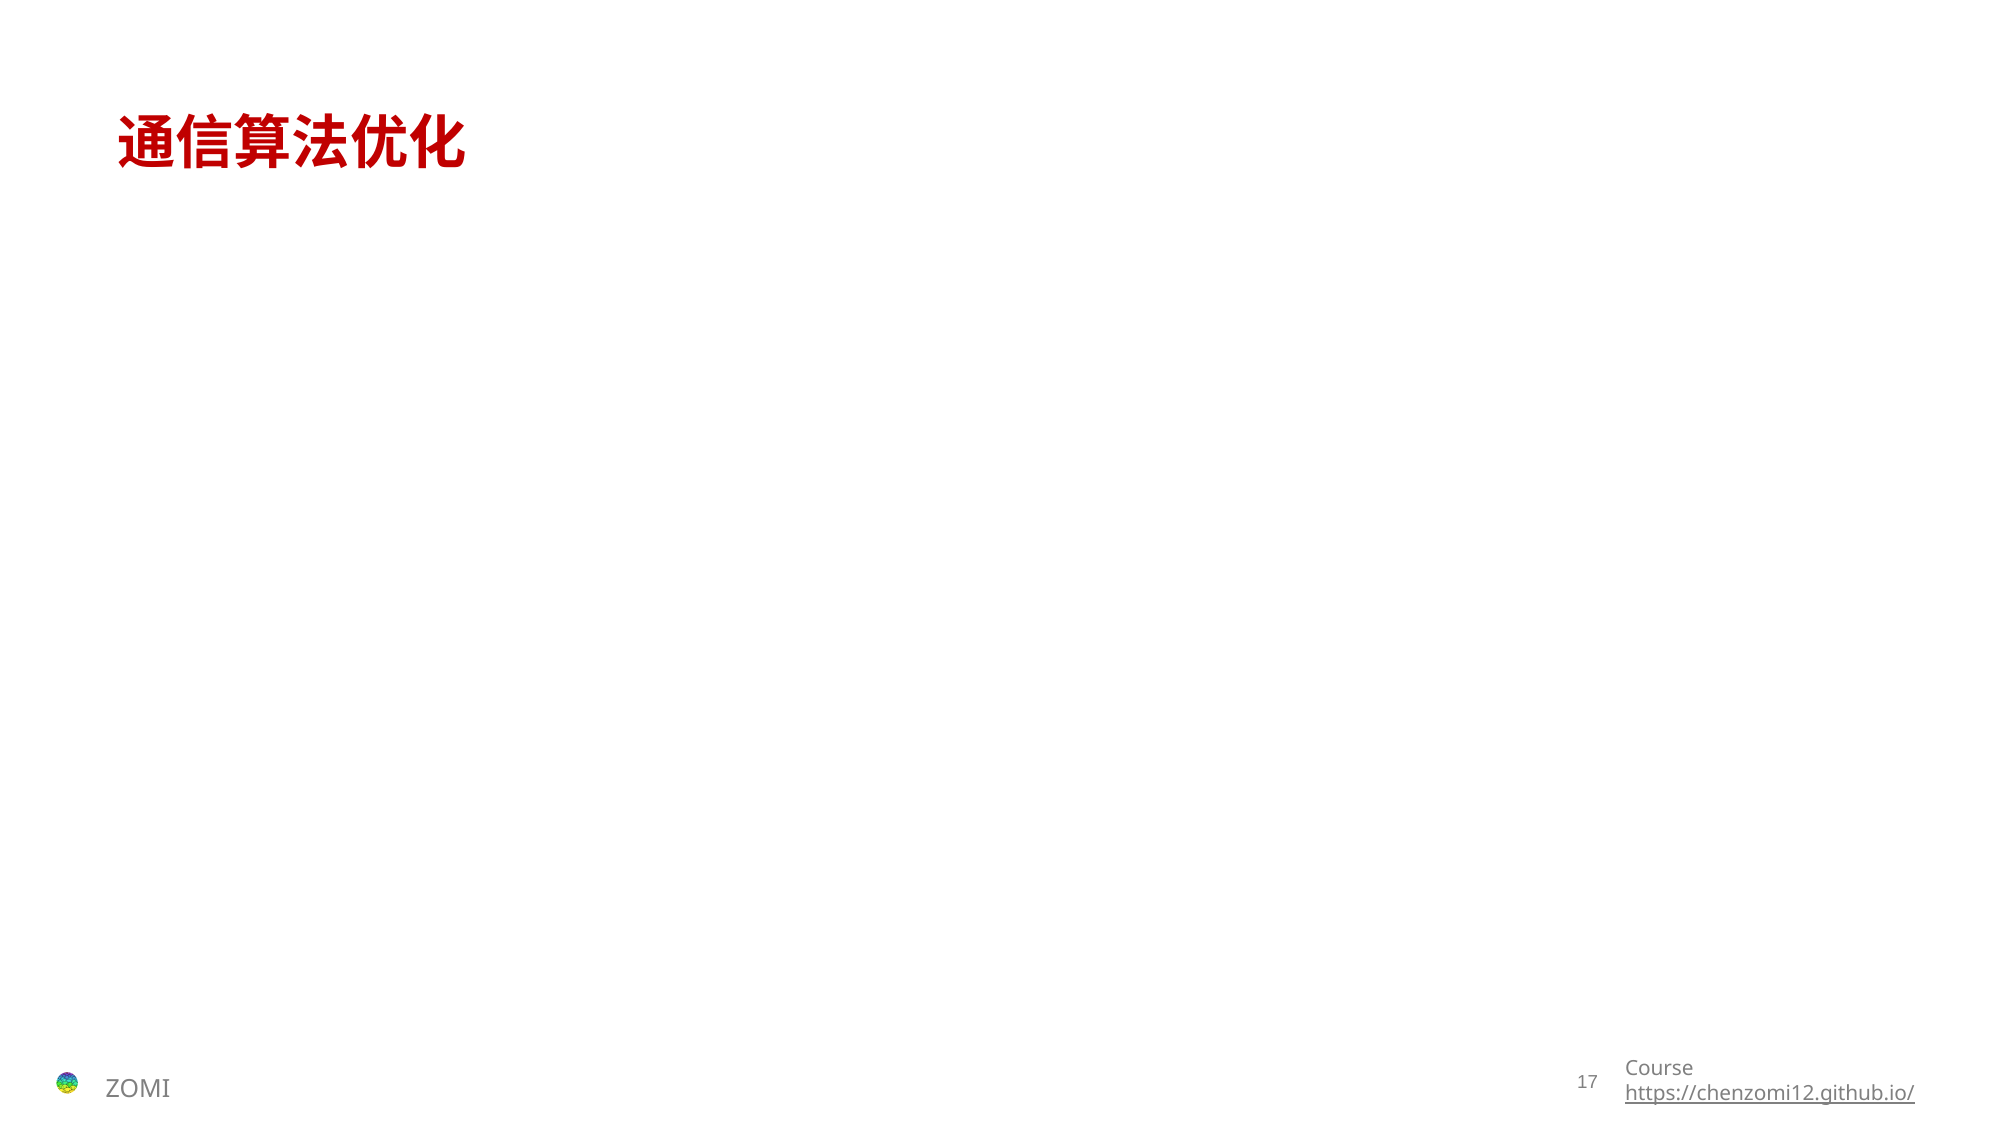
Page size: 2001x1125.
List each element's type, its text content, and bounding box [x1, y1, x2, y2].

picture [57, 1073, 77, 1093]
title 通信算法优化 [102, 91, 1901, 189]
